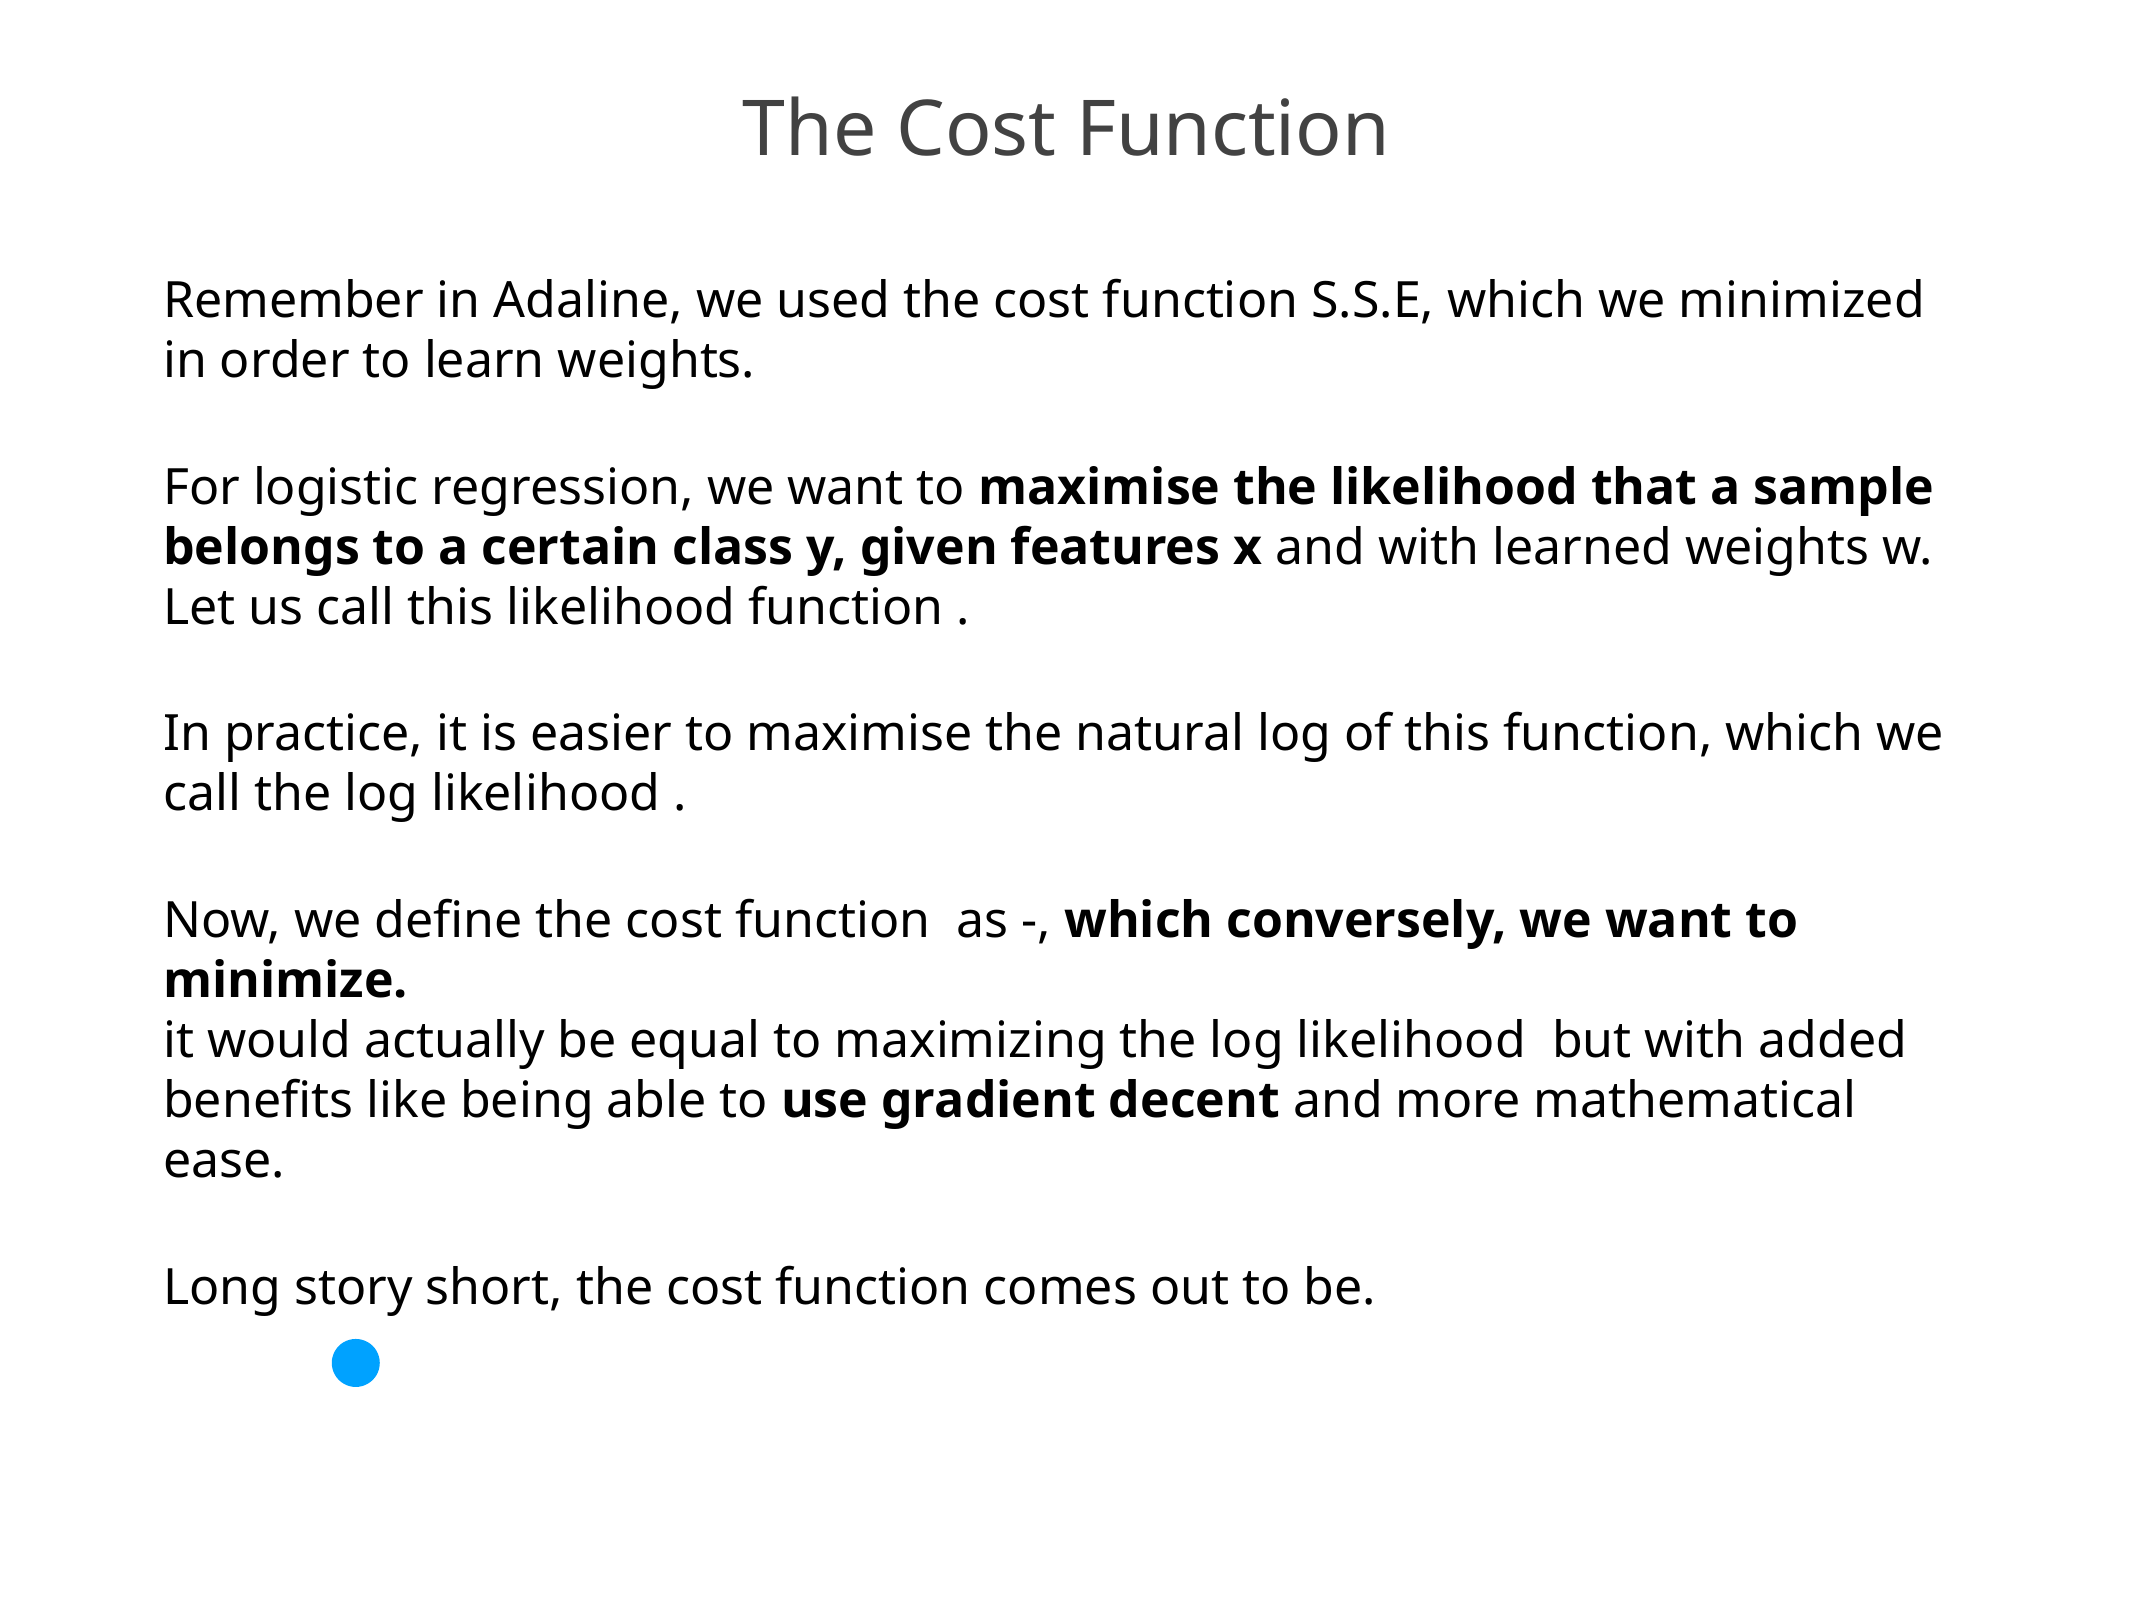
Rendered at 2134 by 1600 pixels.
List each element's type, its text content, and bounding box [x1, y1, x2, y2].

text_box [331, 1338, 380, 1387]
text_box Remember in Adaline, we used the cost function S.S.E, which we minimized in order to learn weights. For logistic regression, we want to maximise the likelihood that a sample belongs to a certain class y, given features x and with learned weights w. Let us call this likelihood function . In practice, it is easier to maximise the natural log of this function, which we call the log likelihood . Now, we define the cost function as -, which conversely, we want to minimize. it would actually be equal to maximizing the log likelihood but with added benefits like being able to use gradient decent and more mathematical ease. Long story short, the cost function comes out to be. [154, 259, 1979, 1450]
text_box The Cost Function [734, 69, 1399, 179]
